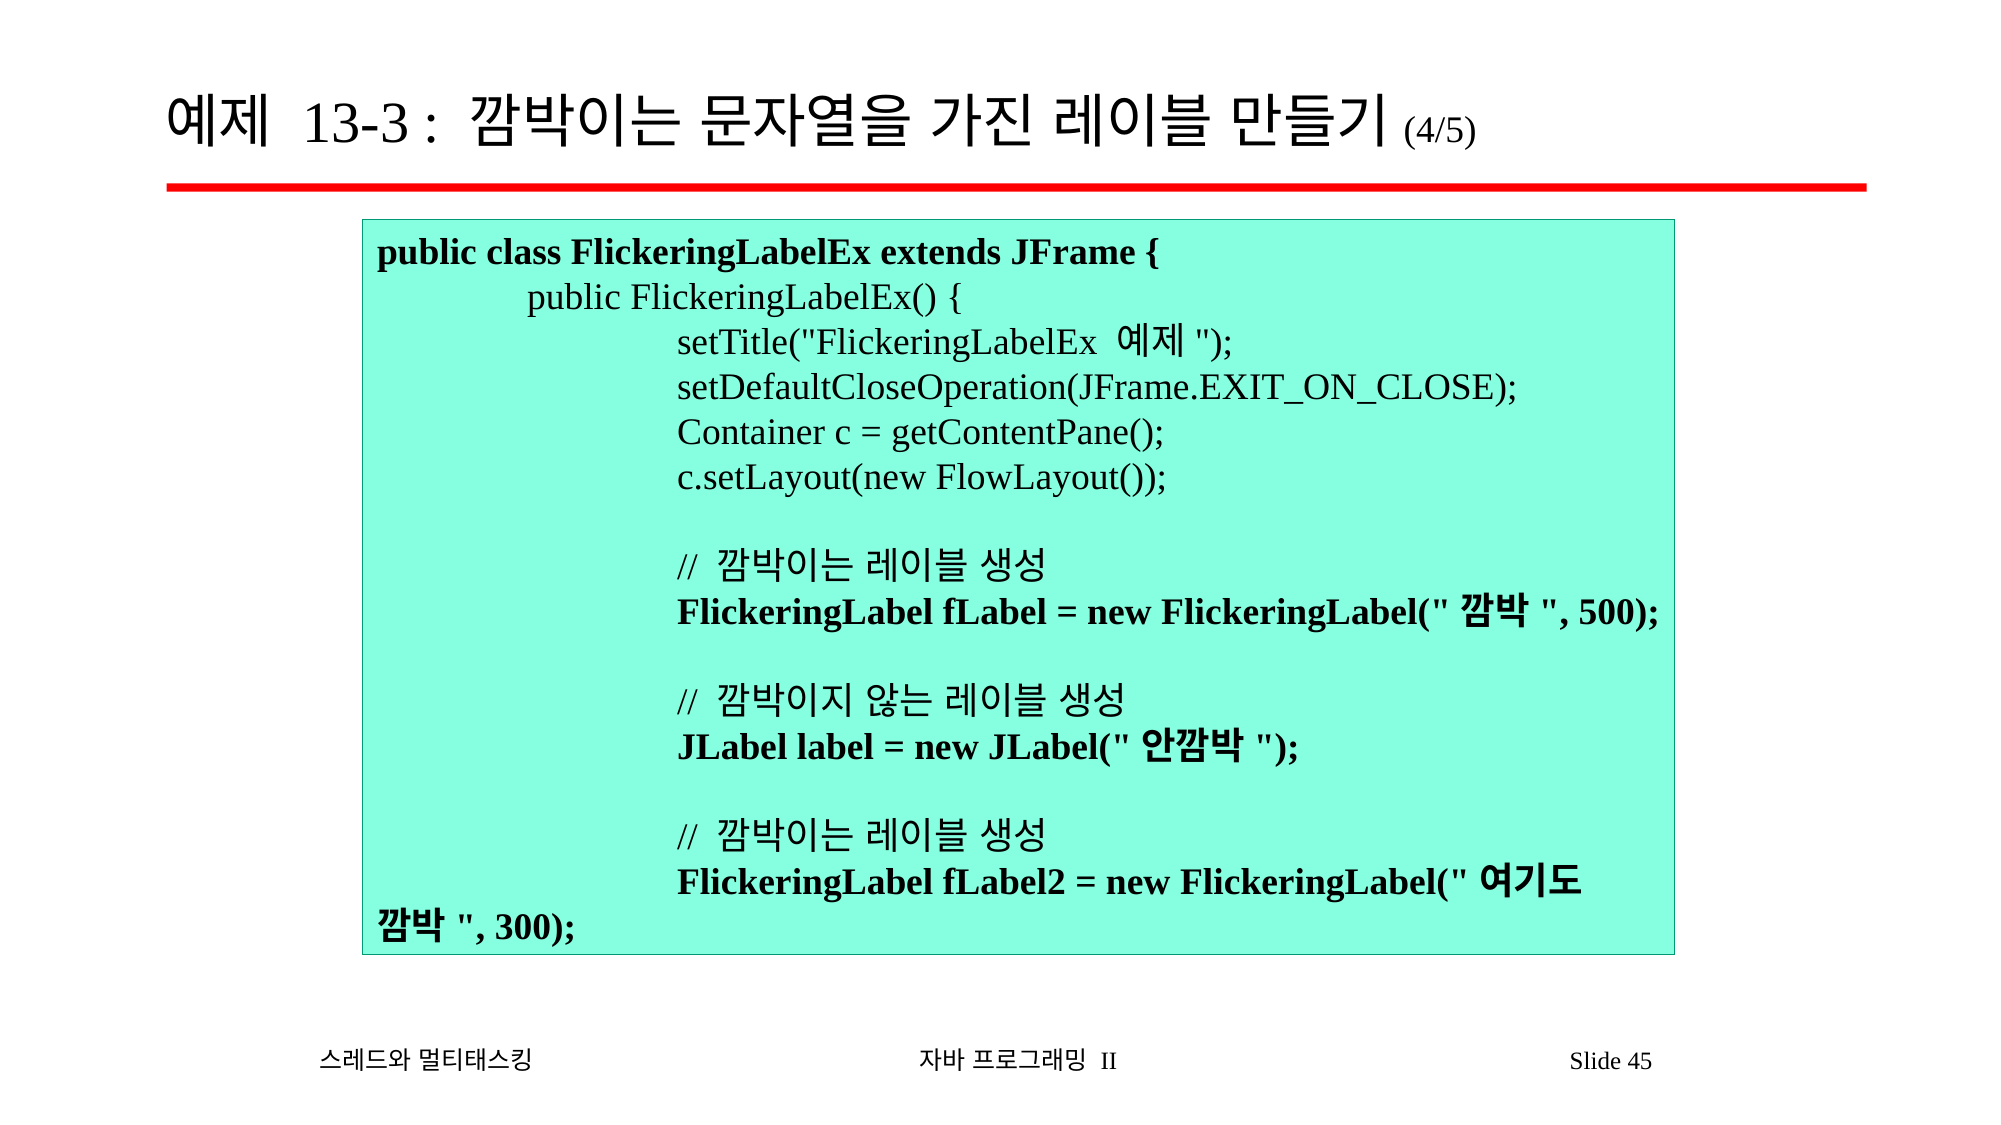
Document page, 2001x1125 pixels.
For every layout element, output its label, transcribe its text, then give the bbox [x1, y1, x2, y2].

title 예제 13-3 : 깜박이는 문자열을 가진 레이블 만들기(4/5) [150, 50, 1850, 188]
text_box public class FlickeringLabelEx extends JFrame { public FlickeringLabelEx() { setTitle("FlickeringLabelEx 예제"); setDefaultCloseOperation(JFrame.EXIT_ON_CLOSE); Container c = getContentPane(); c.setLayout(new FlowLayout()); // 깜박이는 레이블 생성 FlickeringLabel fLabel = new FlickeringLabel("깜박", 500); // 깜박이지 않는 레이블 생성 JLabel label = new JLabel("안깜박"); // 깜박이는 레이블 생성 FlickeringLabel fLabel2 = new FlickeringLabel("여기도 깜박", 300); [362, 219, 1675, 955]
